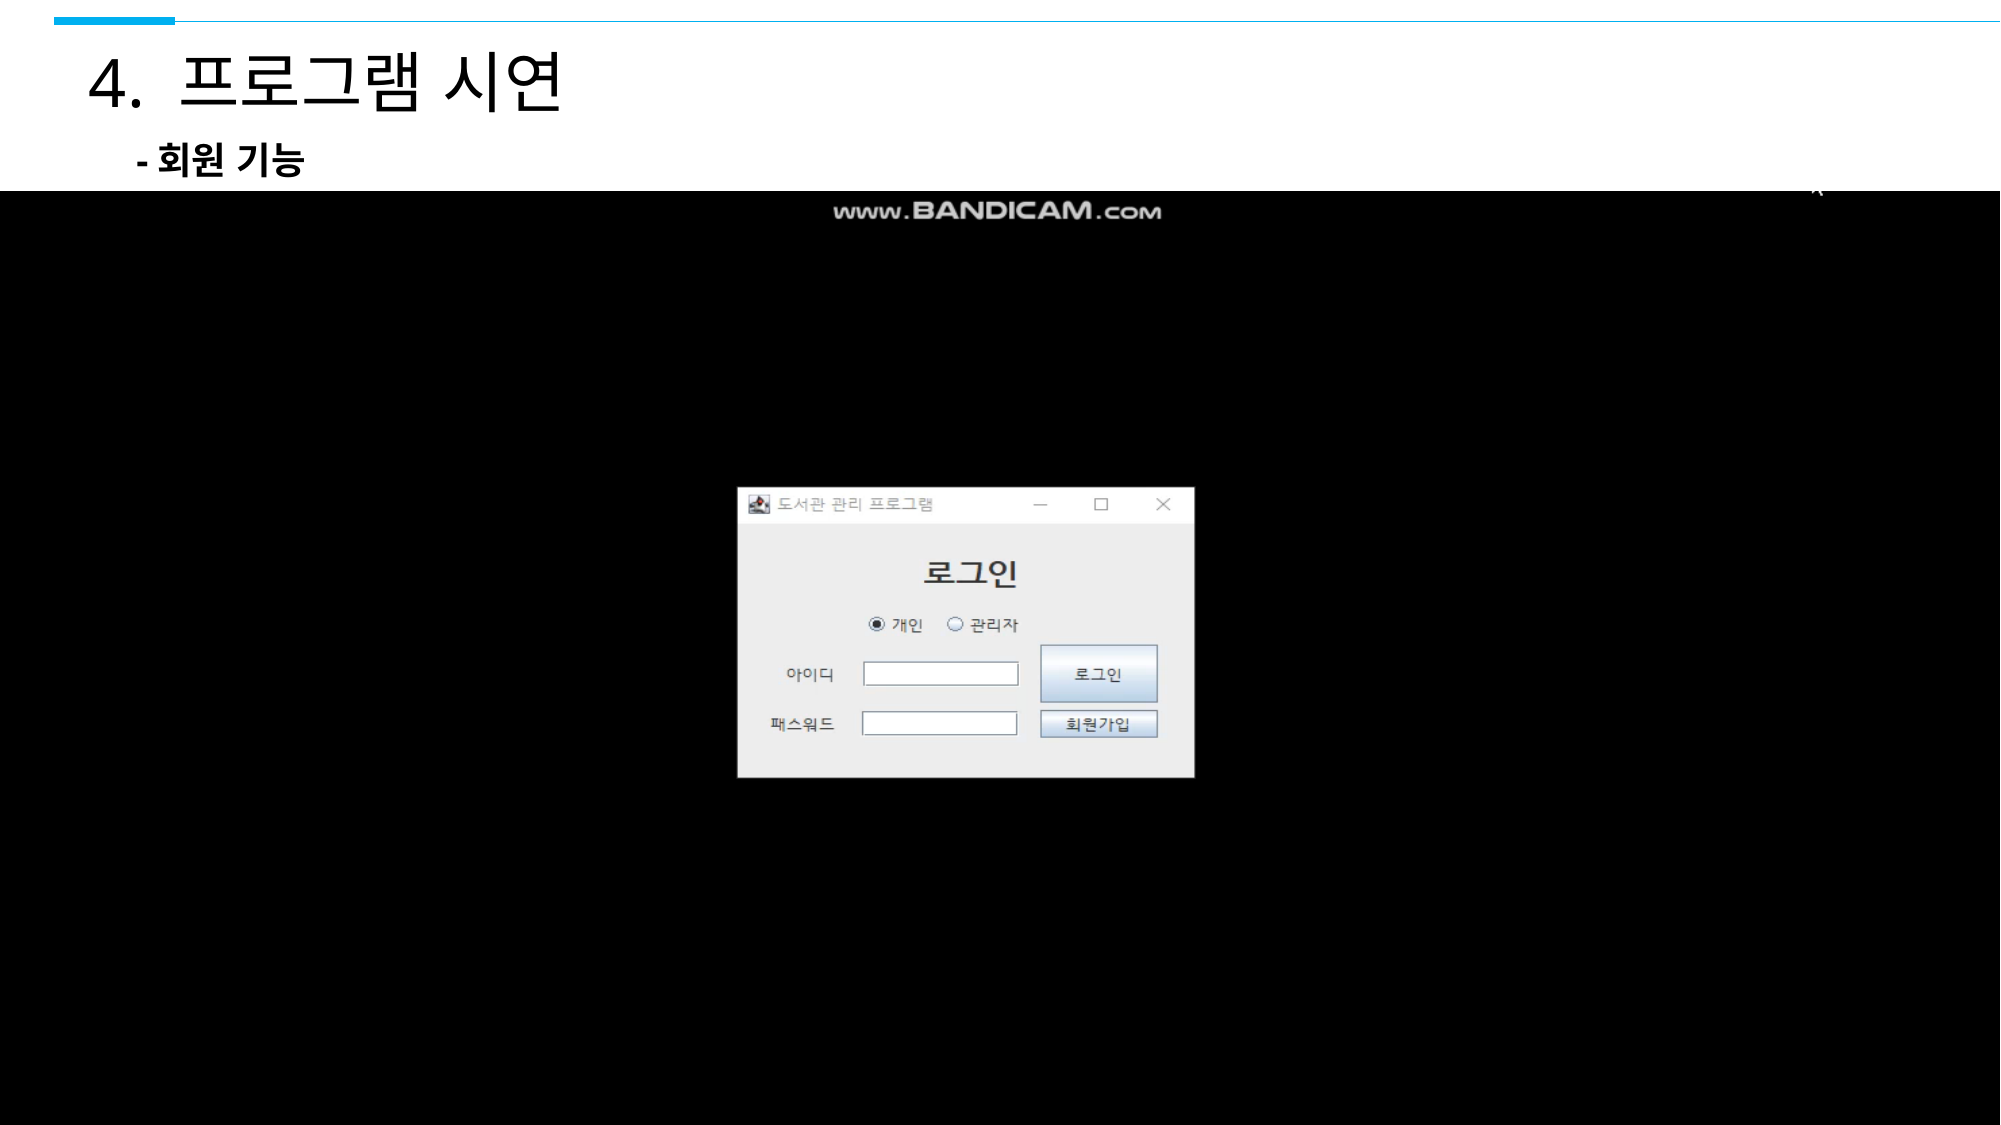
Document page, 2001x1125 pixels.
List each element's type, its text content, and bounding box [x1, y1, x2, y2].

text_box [0, 190, 2000, 1125]
text_box 4. 프로그램 시연 [74, 33, 582, 129]
text_box [54, 17, 175, 25]
text_box -회원 기능 [121, 129, 321, 190]
